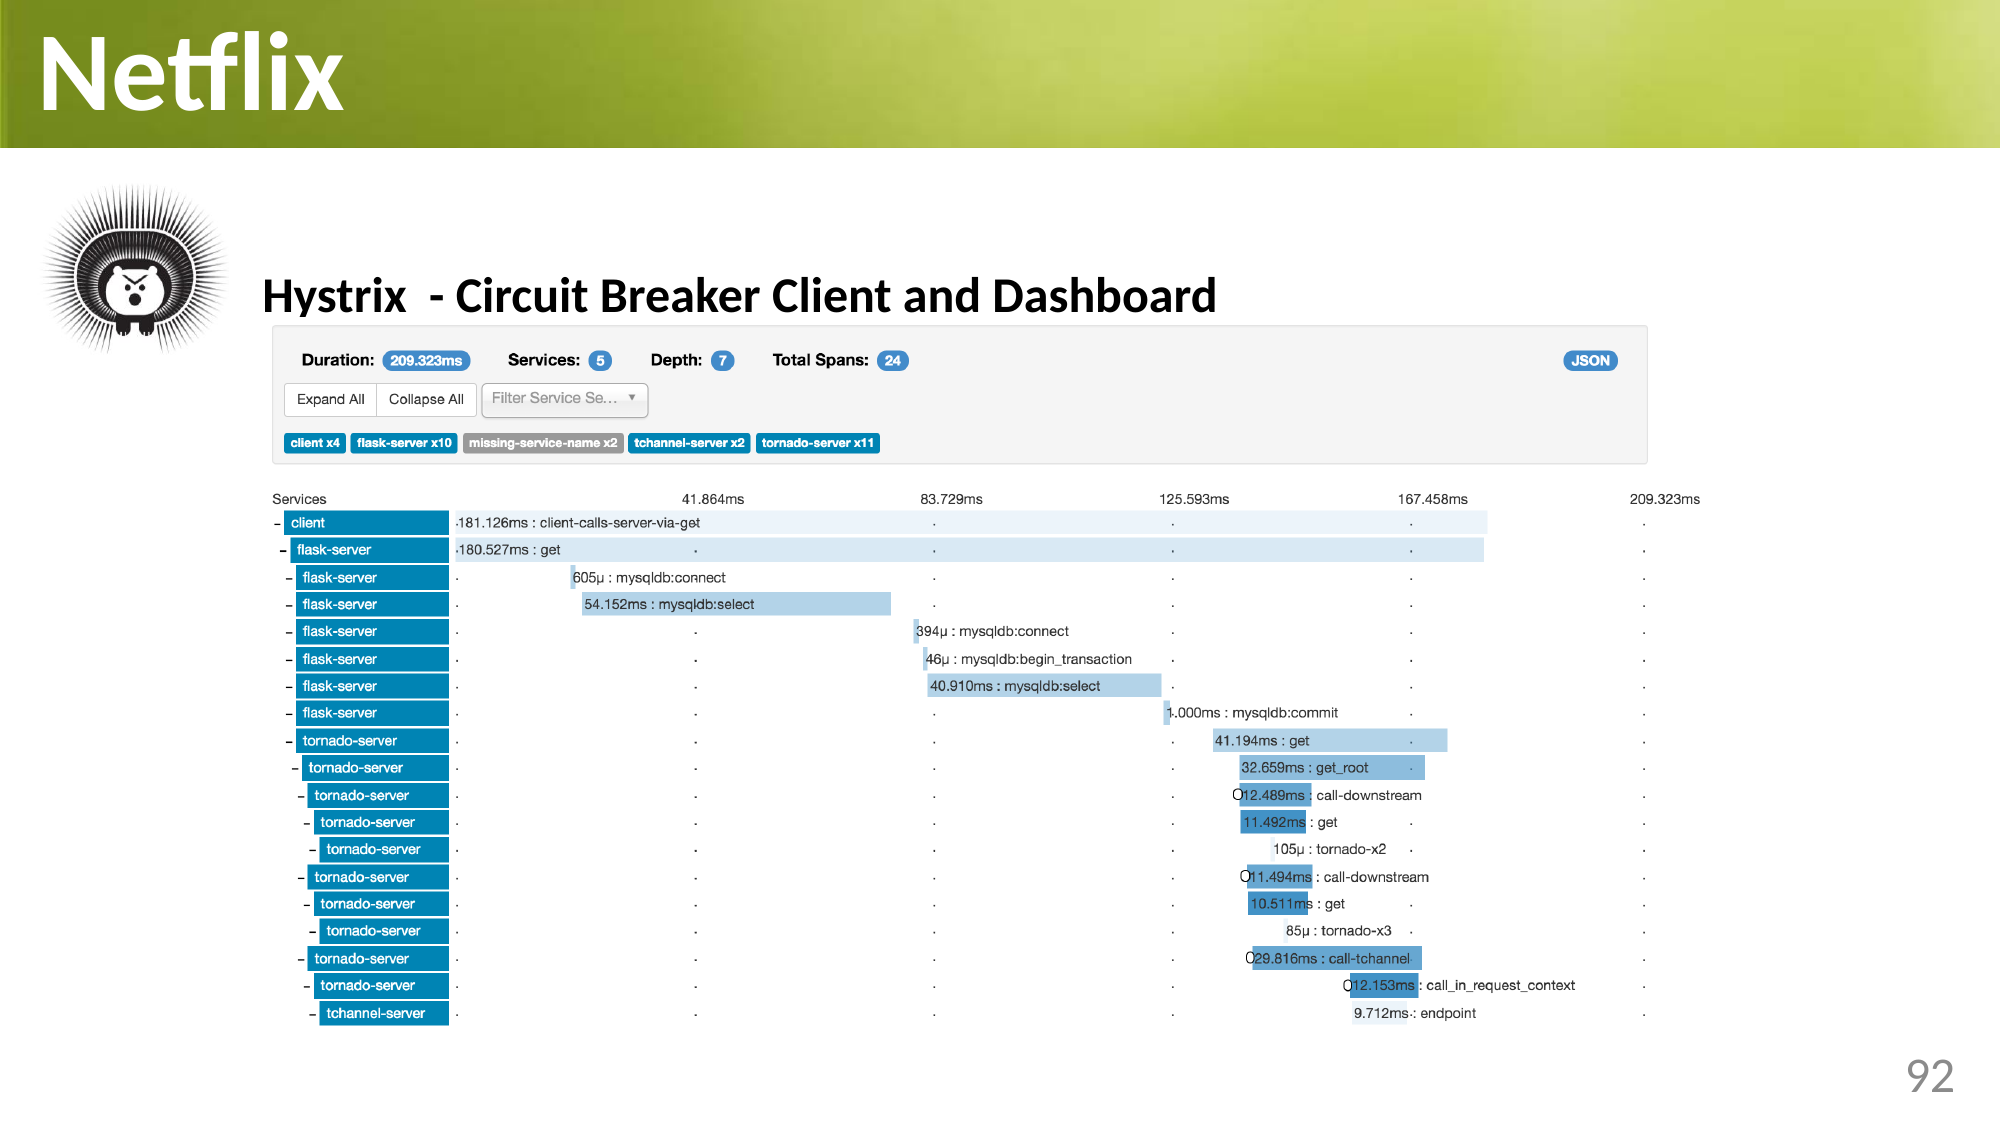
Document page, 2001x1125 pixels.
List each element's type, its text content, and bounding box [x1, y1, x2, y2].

picture [35, 183, 234, 361]
list Hystrix - Circuit Breaker Client and Dashboard [247, 194, 1924, 350]
slide_number 92 [1520, 1042, 1971, 1103]
picture [259, 317, 1708, 1027]
picture [0, 0, 2000, 148]
